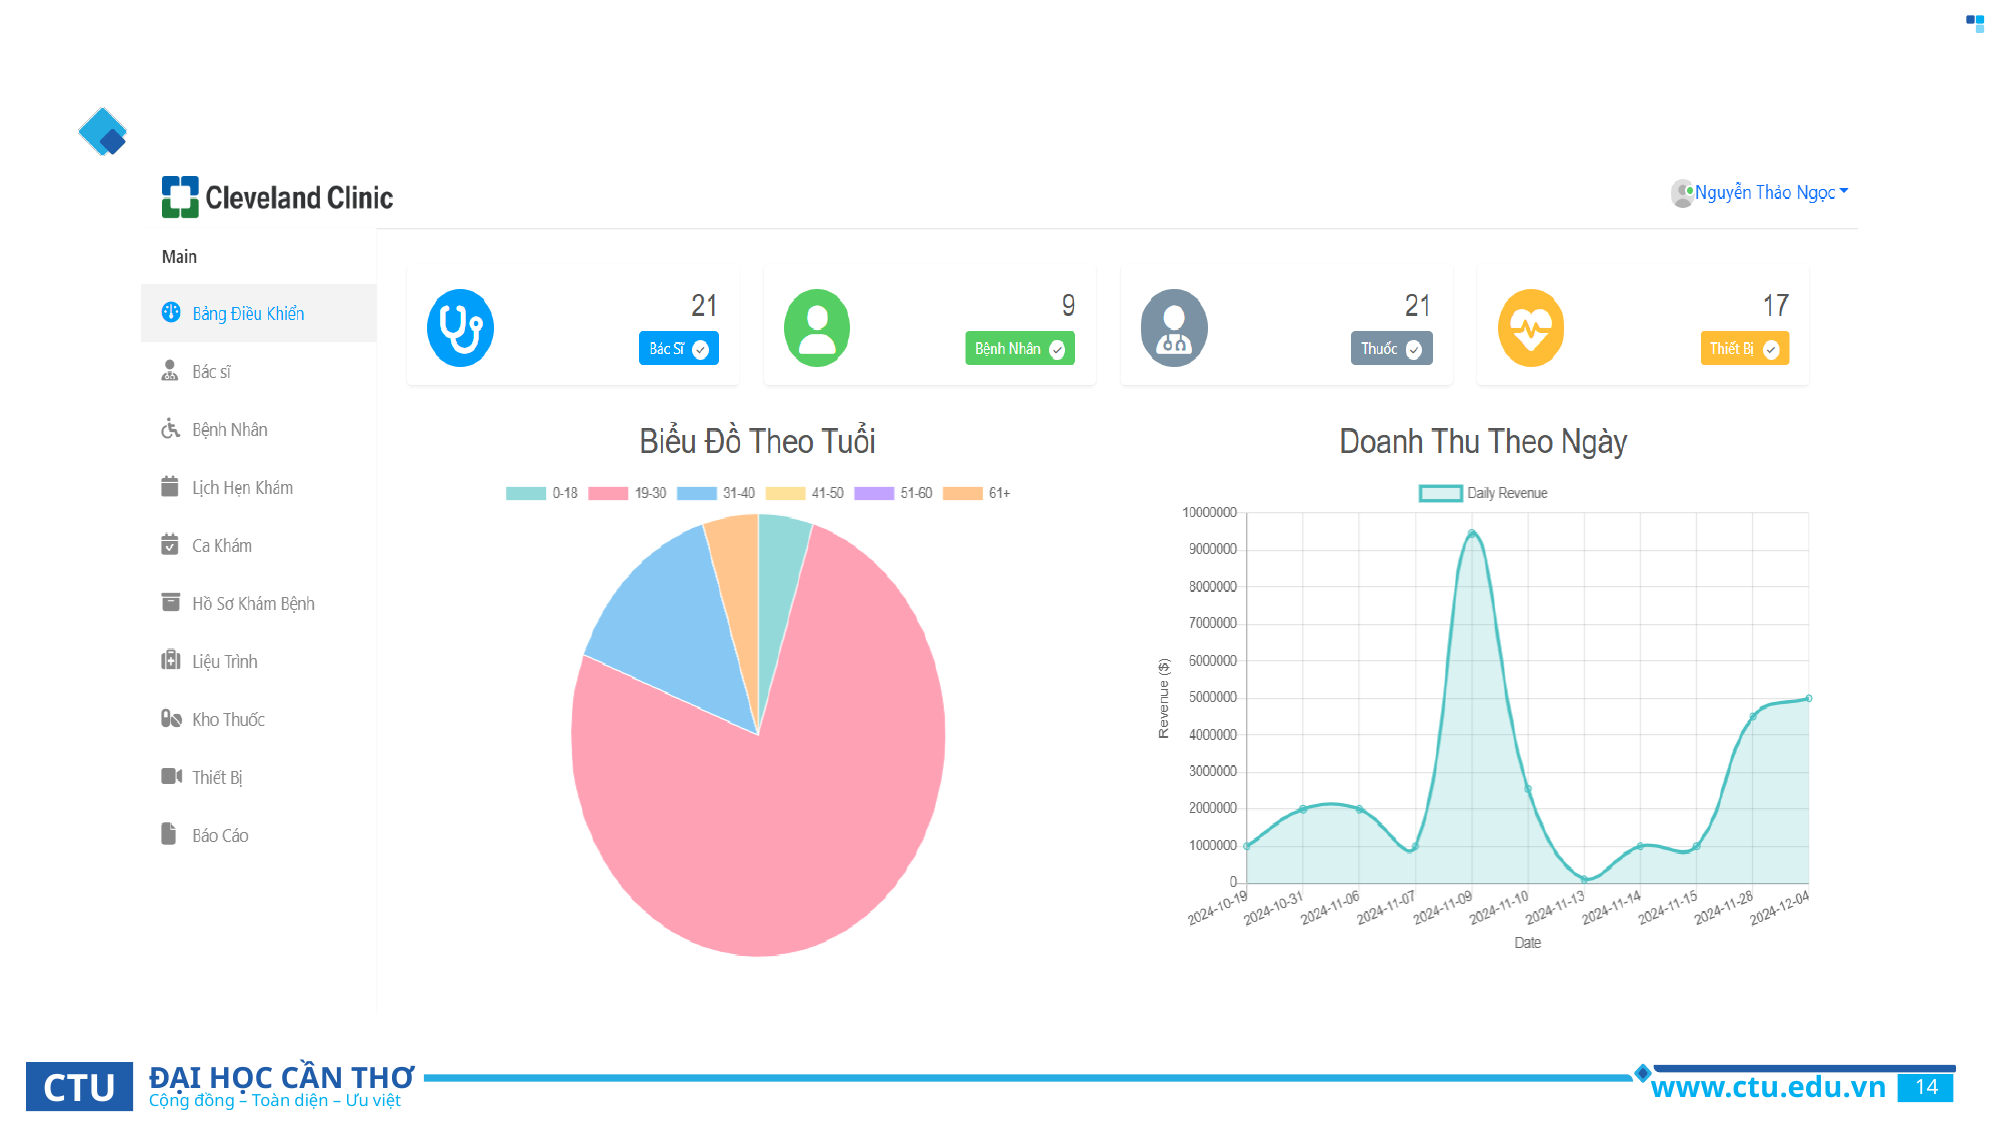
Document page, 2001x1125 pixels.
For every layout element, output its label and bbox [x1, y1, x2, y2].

picture [78, 107, 127, 156]
list [141, 169, 1858, 1014]
